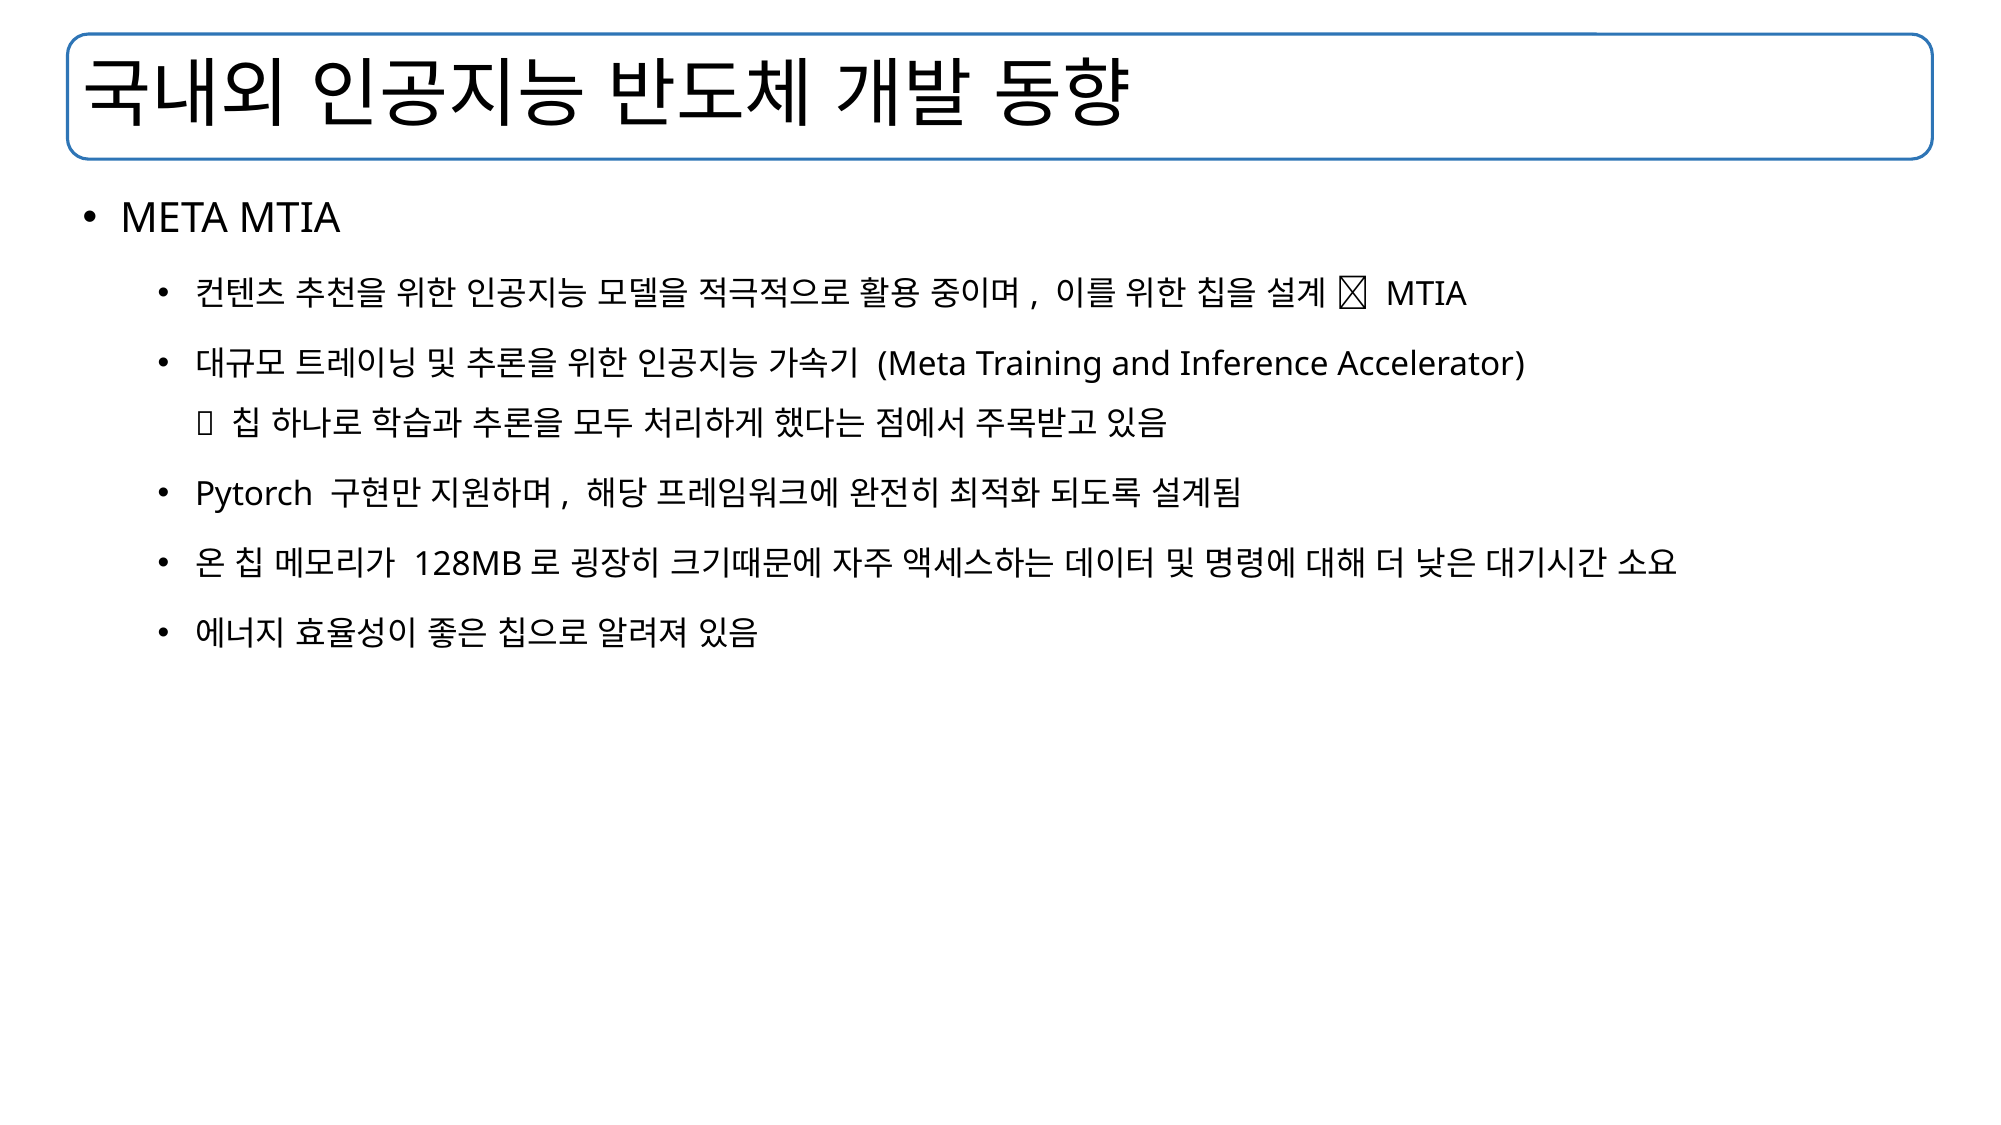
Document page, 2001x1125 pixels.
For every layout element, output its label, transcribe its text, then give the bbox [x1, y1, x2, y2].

title 국내외 인공지능 반도체 개발 동향 [67, 34, 1933, 160]
list META MTIA 컨텐츠 추천을 위한 인공지능 모델을 적극적으로 활용 중이며, 이를 위한 칩을 설계  MTIA 대규모 트레이닝 및 추론을 위한 인공지능 가속기 (Meta Training and Inference Accelerator)  칩 하나로 학습과 추론을 모두 처리하게 했다는 점에서 주목받고 있음 Pytorch 구현만 지원하며, 해당 프레임워크에 완전히 최적화 되도록 설계됨 온 칩 메모리가 128MB로 굉장히 크기때문에 자주 액세스하는 데이터 및 명령에 대해 더 낮은 대기시간 소요 에너지 효율성이 좋은 칩으로 알려져 있음 [67, 189, 1933, 1019]
